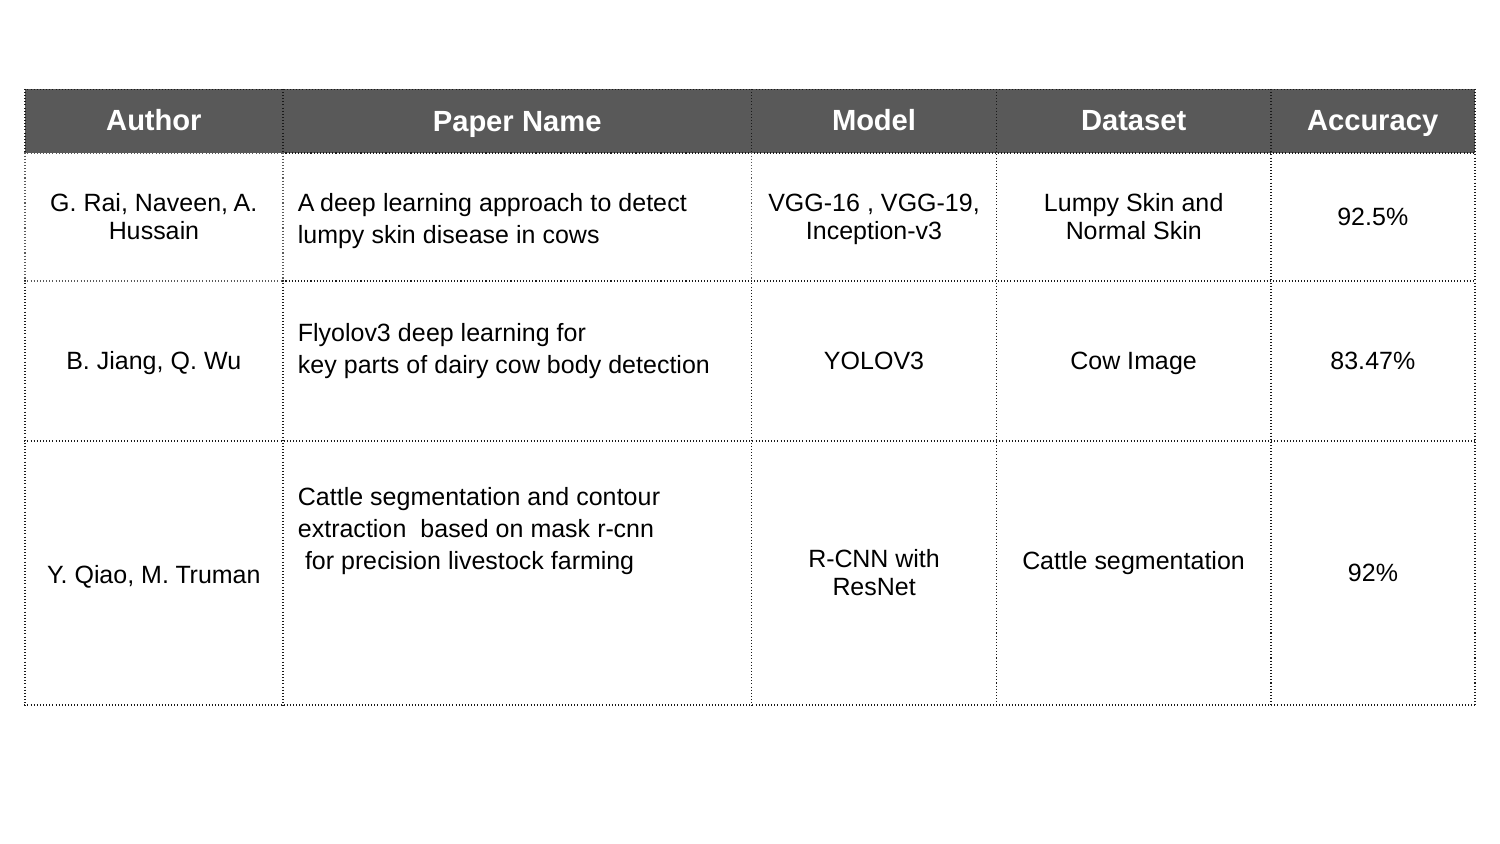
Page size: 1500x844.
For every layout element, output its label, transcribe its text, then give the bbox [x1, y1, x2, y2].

table_header Accuracy [1271, 89, 1475, 153]
table_cell 92% [1271, 441, 1475, 705]
table_header Model [752, 89, 997, 153]
table_header Dataset [997, 89, 1271, 153]
table_cell B. Jiang, Q. Wu [25, 281, 283, 441]
table_cell Lumpy Skin and Normal Skin [997, 153, 1271, 281]
table_cell 83.47% [1271, 281, 1475, 441]
table_cell Flyolov3 deep learning for key parts of dairy cow body detection [283, 281, 752, 441]
table_cell R-CNN with ResNet [752, 441, 997, 705]
table_cell YOLOV3 [752, 281, 997, 441]
table_cell A deep learning approach to detect lumpy skin disease in cows [283, 153, 752, 281]
table_cell 92.5% [1271, 153, 1475, 281]
table_cell Cattle segmentation and contour extraction based on mask r-cnn for precision livestock farming [283, 441, 752, 705]
table_cell Cattle segmentation [997, 441, 1271, 705]
table_cell Cow Image [997, 281, 1271, 441]
table_header Author [25, 89, 283, 153]
table_cell G. Rai, Naveen, A. Hussain [25, 153, 283, 281]
table_cell Y. Qiao, M. Truman [25, 441, 283, 705]
table_header Paper Name [283, 89, 752, 153]
table_cell VGG-16 , VGG-19, Inception-v3 [752, 153, 997, 281]
